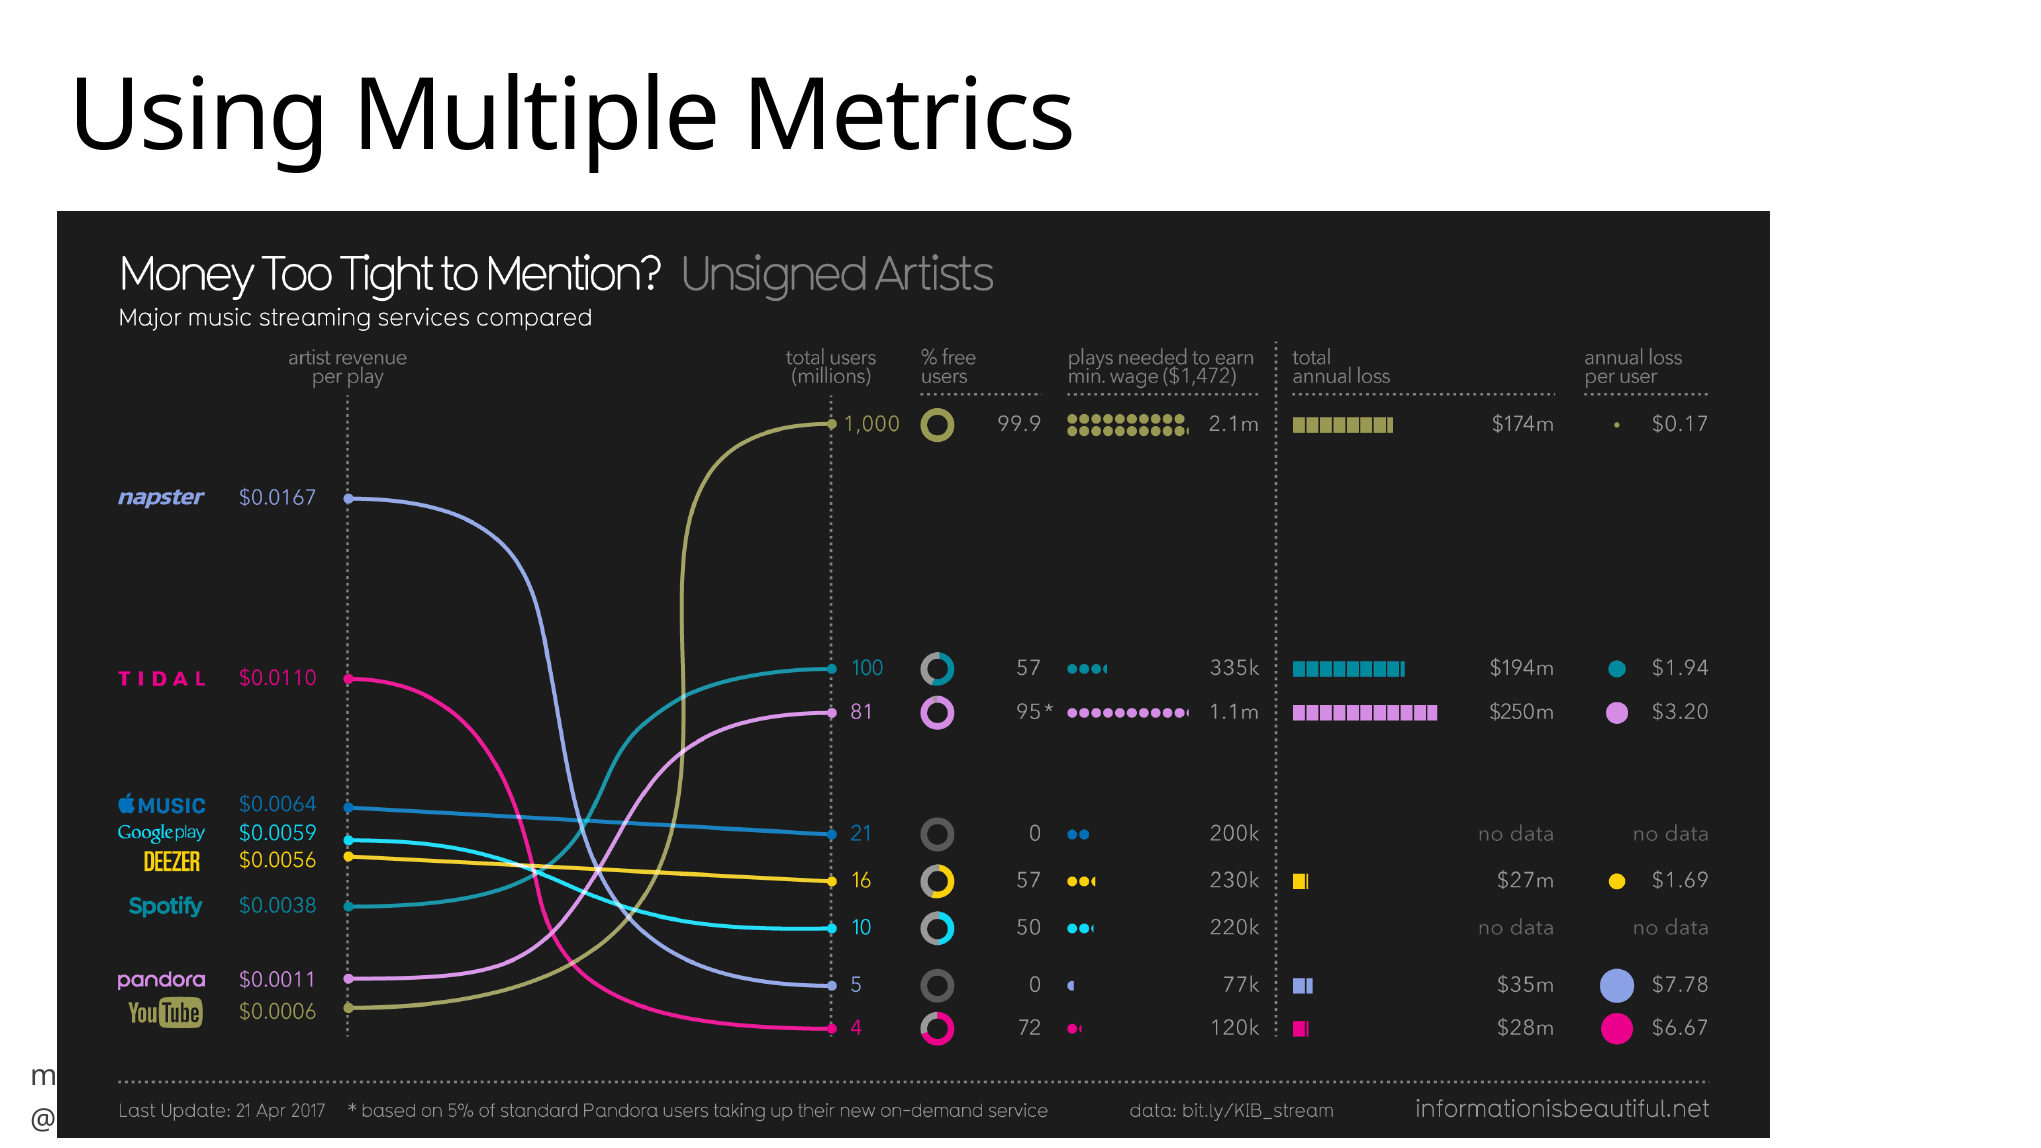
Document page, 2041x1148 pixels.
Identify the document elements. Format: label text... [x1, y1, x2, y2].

picture [57, 210, 1771, 1138]
title Using Multiple Metrics [45, 48, 1996, 199]
